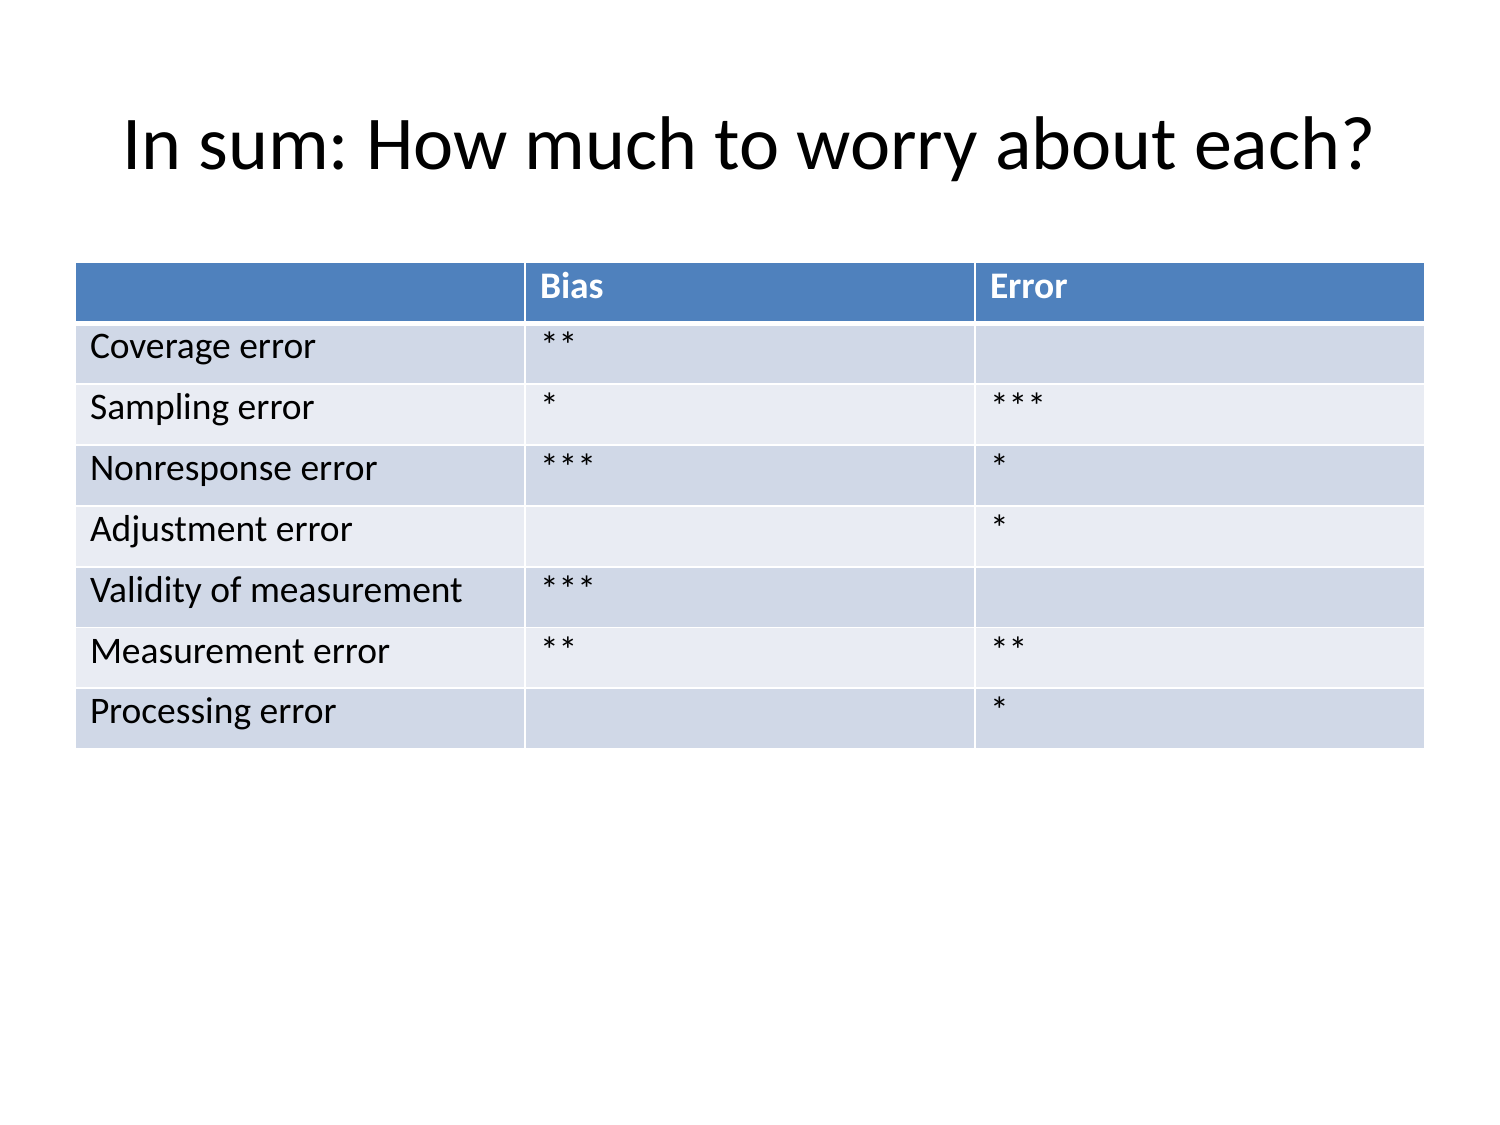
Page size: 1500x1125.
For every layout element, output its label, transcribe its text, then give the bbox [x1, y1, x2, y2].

table_header Error [976, 263, 1424, 321]
table_cell Measurement error [76, 628, 524, 687]
table_header Bias [526, 263, 974, 321]
table_cell * [976, 689, 1424, 748]
table_cell [976, 568, 1424, 627]
table_cell * [526, 385, 974, 444]
table_cell Adjustment error [76, 507, 524, 566]
table_cell * [976, 507, 1424, 566]
table_cell ** [526, 326, 974, 383]
table_cell * [976, 446, 1424, 505]
table_cell *** [976, 385, 1424, 444]
table_cell *** [526, 446, 974, 505]
title In sum: How much to worry about each? [75, 45, 1425, 233]
table_cell [976, 326, 1424, 383]
table_cell ** [526, 628, 974, 687]
table_cell Coverage error [76, 326, 524, 383]
table_cell [526, 689, 974, 748]
table_cell Sampling error [76, 385, 524, 444]
table_cell ** [976, 628, 1424, 687]
table_cell Processing error [76, 689, 524, 748]
table_header [76, 263, 524, 321]
table_cell [526, 507, 974, 566]
table_cell Nonresponse error [76, 446, 524, 505]
table_cell *** [526, 568, 974, 627]
table_cell Validity of measurement [76, 568, 524, 627]
